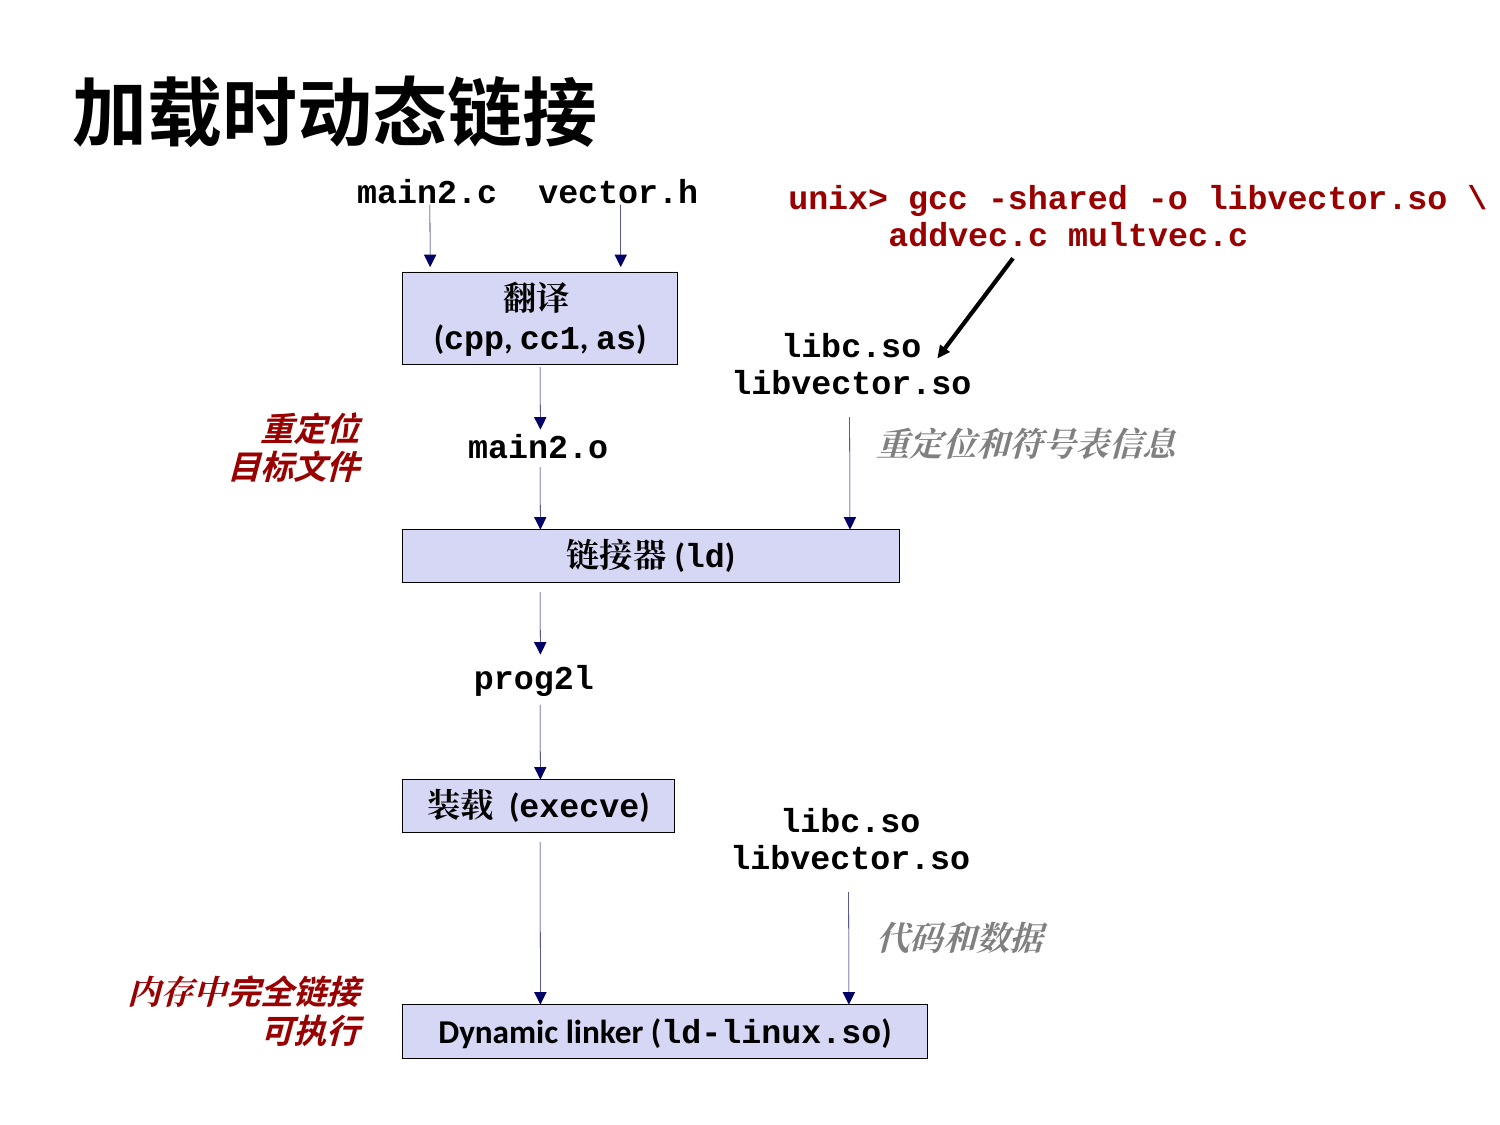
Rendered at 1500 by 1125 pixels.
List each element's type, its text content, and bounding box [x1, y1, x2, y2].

text_box main2.o [453, 421, 623, 475]
text_box main2.c [342, 165, 513, 219]
text_box libc.so libvector.so [716, 319, 987, 410]
text_box [842, 892, 856, 1005]
text_box prog2l [459, 652, 609, 705]
text_box 翻译 (cpp, cc1, as) [402, 271, 678, 365]
text_box 代码和数据 [861, 911, 1153, 967]
text_box [614, 219, 627, 268]
text_box libc.so libvector.so [715, 794, 986, 886]
text_box [937, 258, 1014, 359]
text_box [534, 592, 547, 655]
text_box 装载 (execve) [402, 779, 675, 833]
text_box 重定位和符号表信息 [861, 417, 1291, 472]
text_box [534, 367, 547, 430]
text_box 重定位 目标文件 [149, 402, 375, 496]
text_box [843, 417, 857, 530]
text_box Dynamic linker (ld-linux.so) [402, 1004, 928, 1059]
text_box unix> gcc -shared -o libvector.so \ addvec.c multvec.c [773, 171, 1500, 263]
text_box vector.h [523, 165, 714, 219]
text_box 加载时动态链接 [57, 46, 1488, 175]
text_box 链接器(ld) [402, 529, 900, 583]
text_box 内存中完全链接 可执行 [87, 965, 375, 1060]
text_box [423, 219, 437, 268]
text_box [534, 467, 547, 530]
text_box [534, 704, 547, 779]
text_box [534, 842, 547, 1005]
